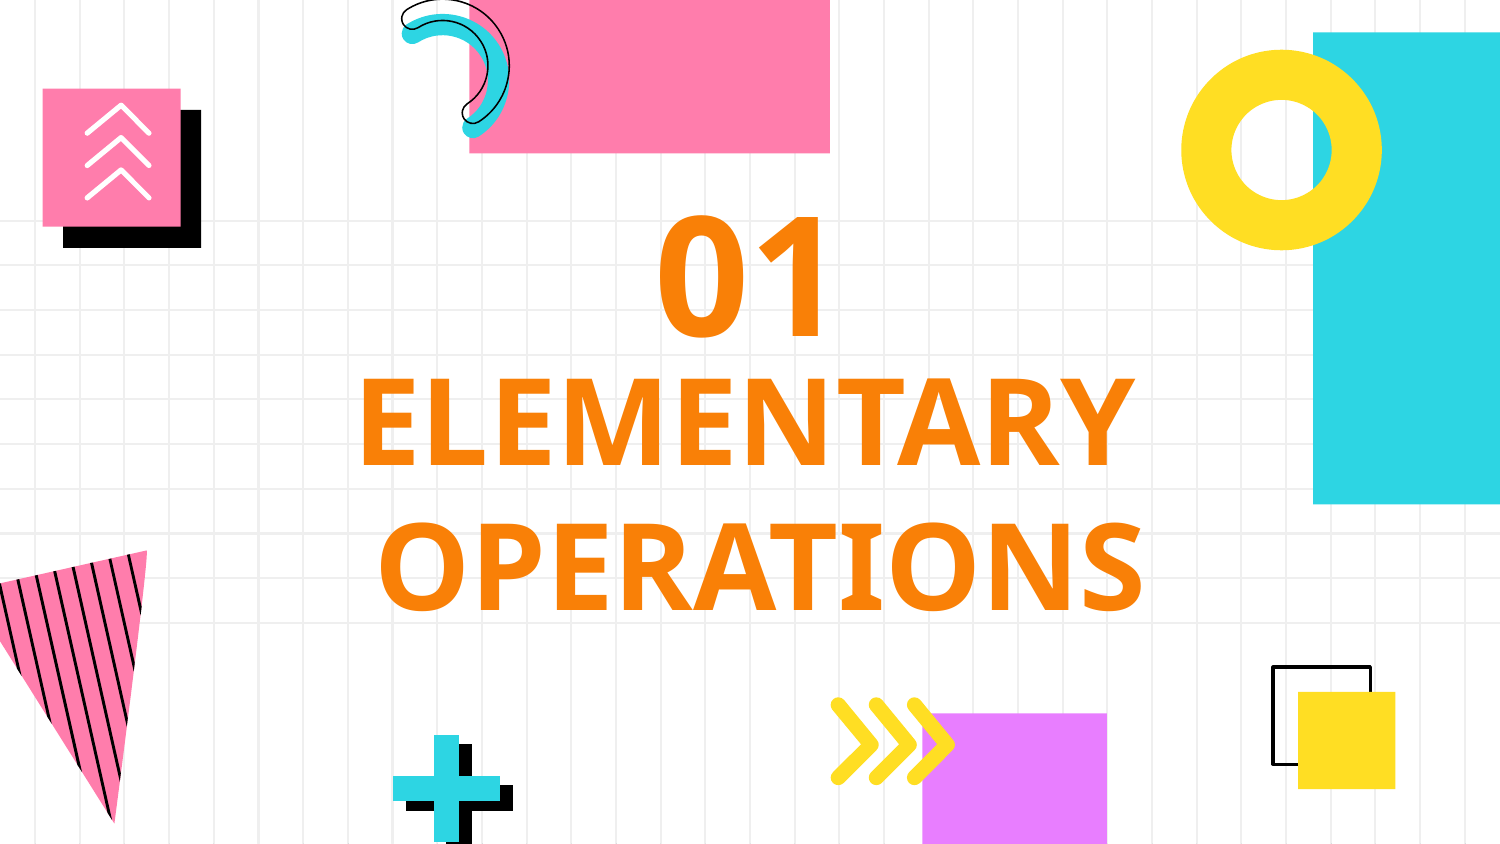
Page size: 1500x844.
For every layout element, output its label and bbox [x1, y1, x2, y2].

text_box [0, 32, 1500, 825]
